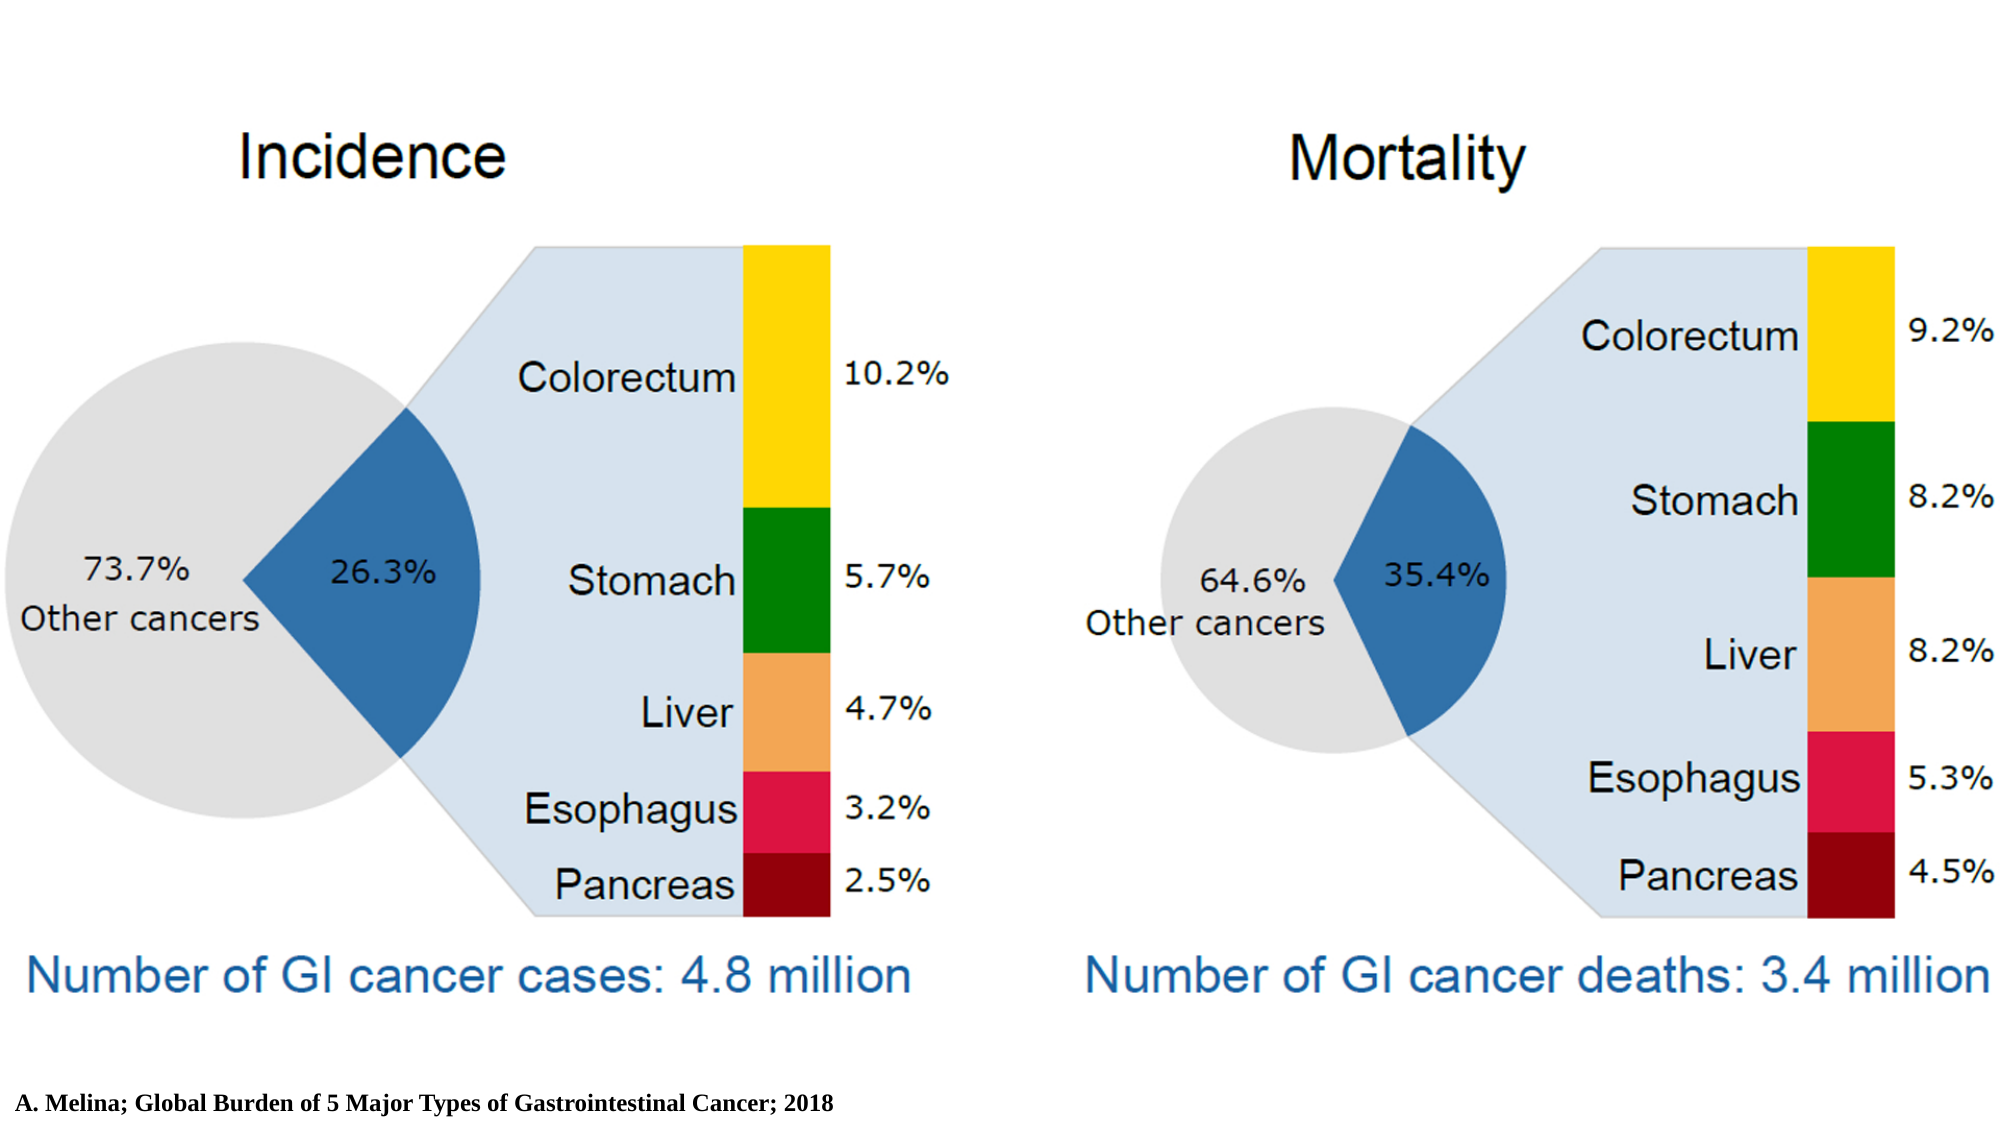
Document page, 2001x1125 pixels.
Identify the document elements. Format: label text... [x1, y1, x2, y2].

text_box A. Melina; Global Burden of 5 Major Types of Gastrointestinal Cancer; 2018 [0, 1079, 889, 1125]
picture [0, 128, 2000, 997]
